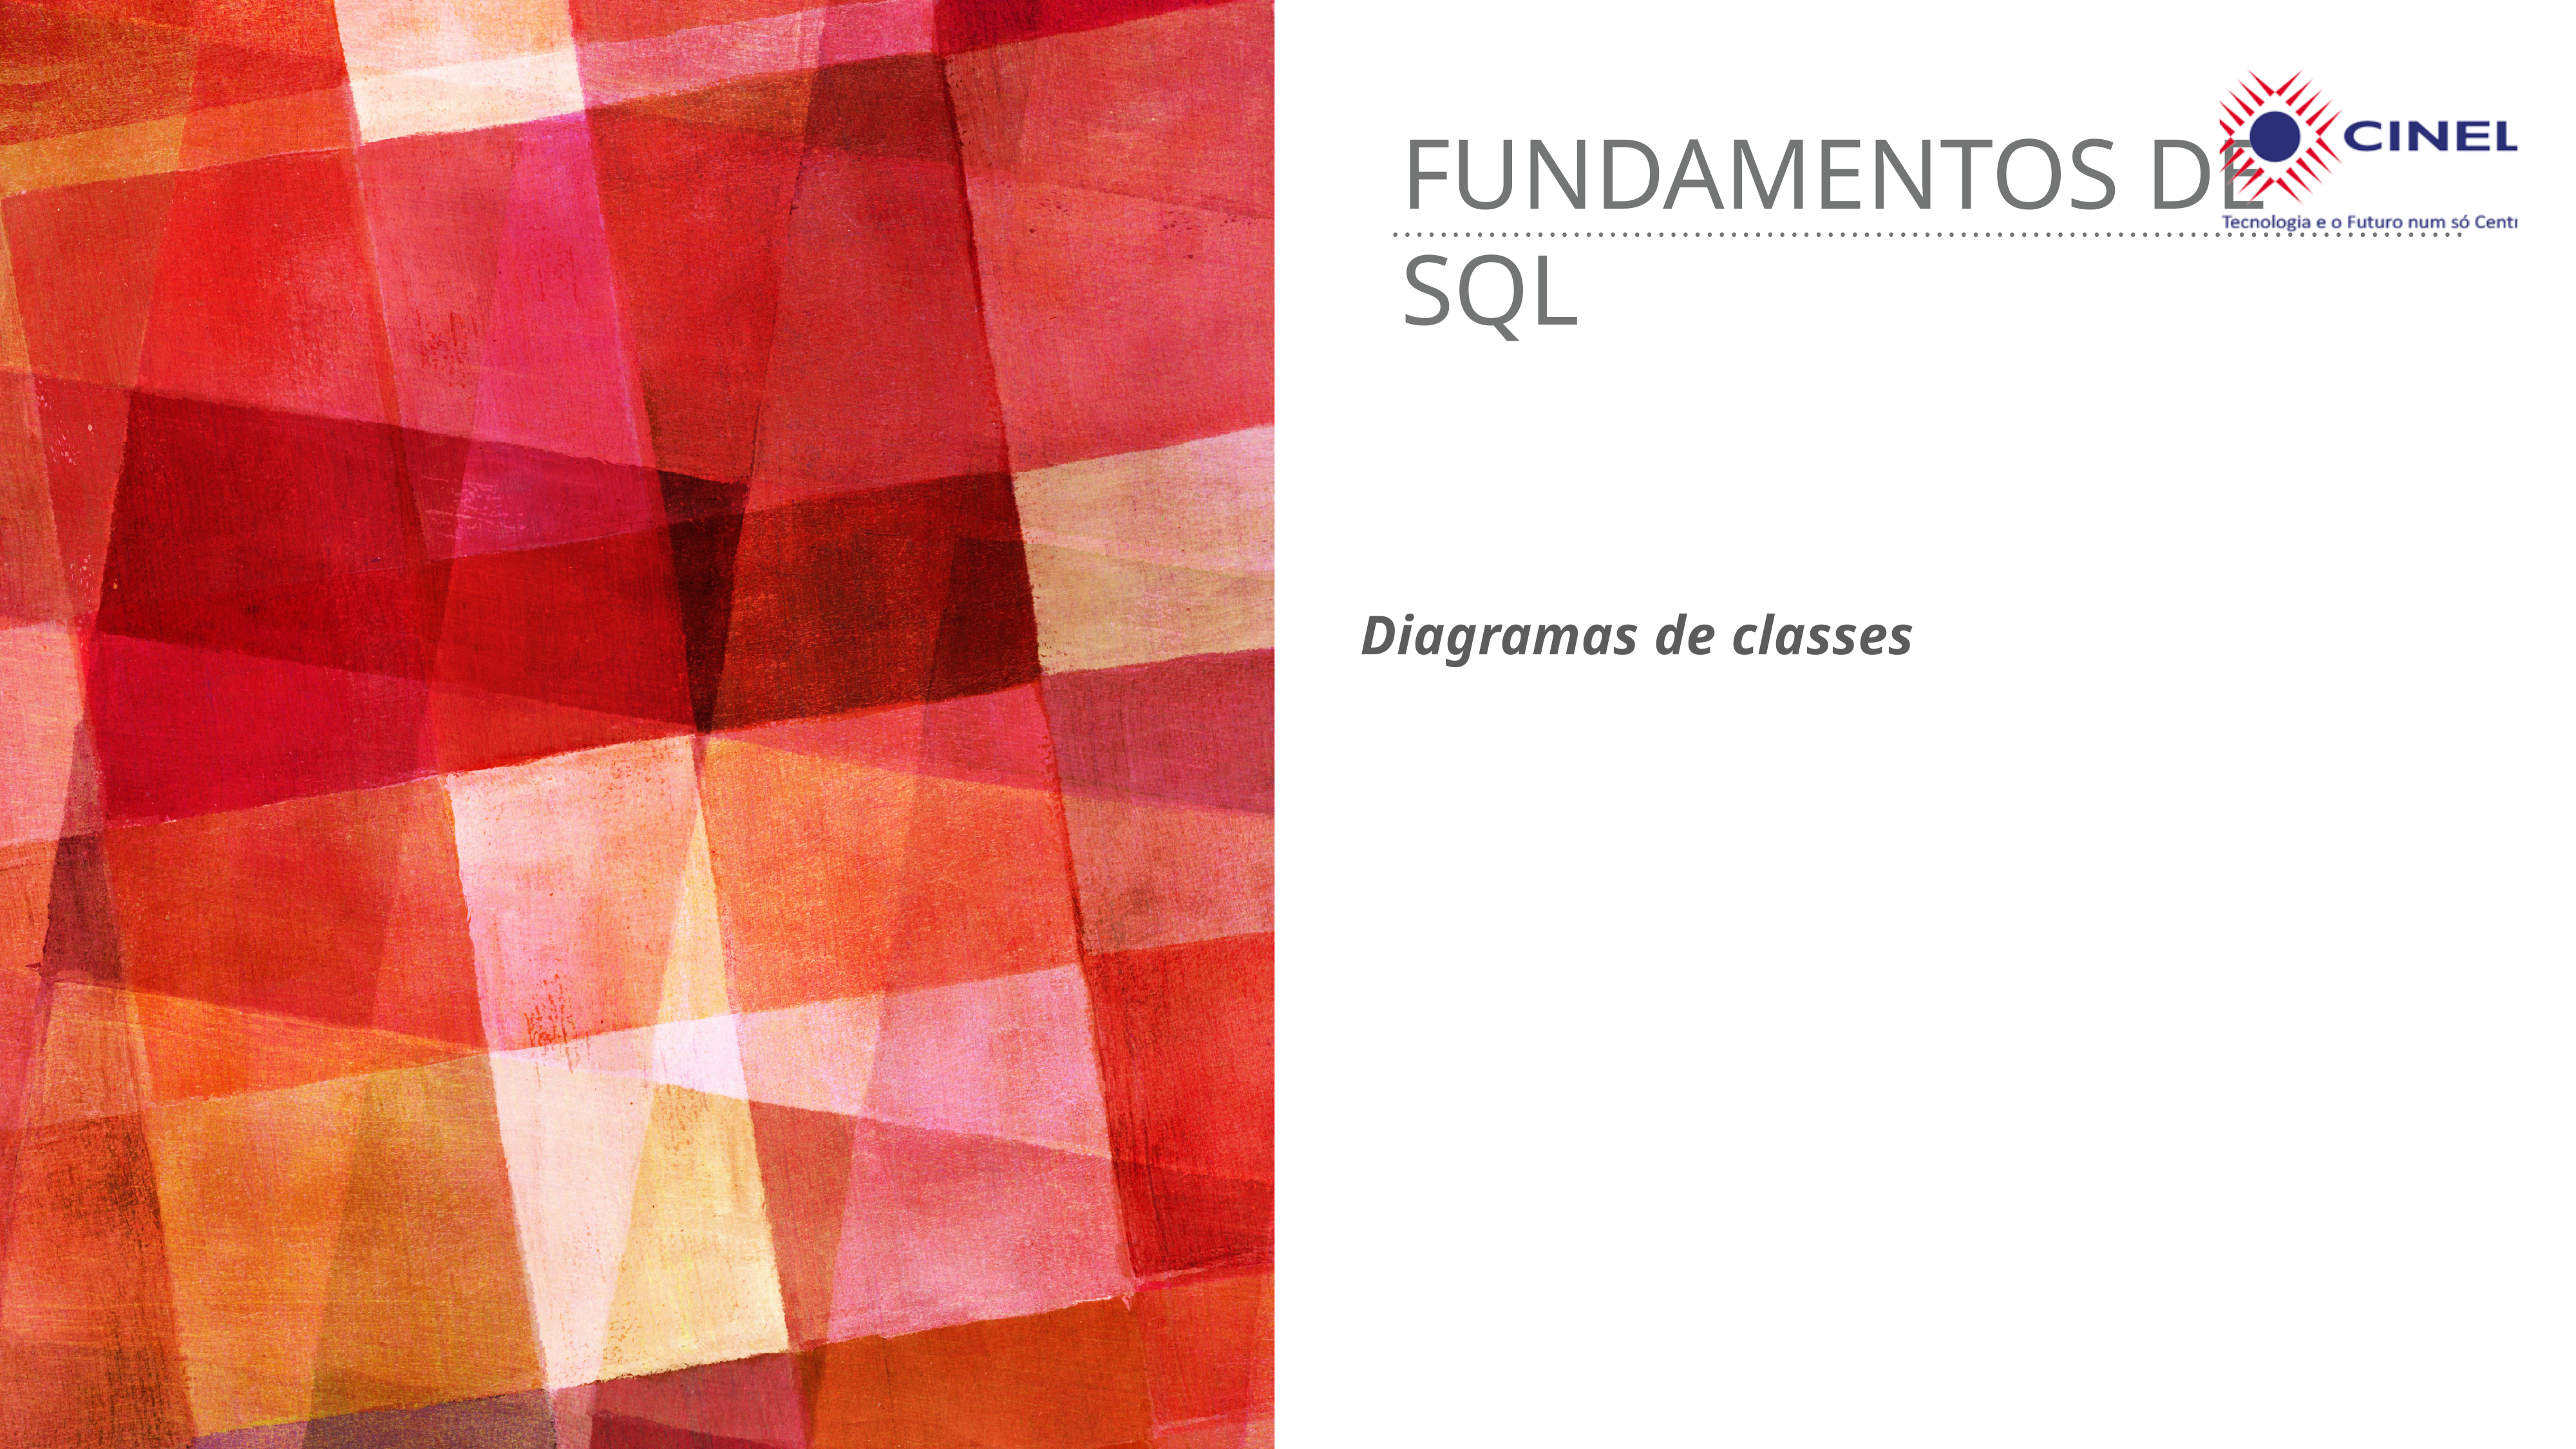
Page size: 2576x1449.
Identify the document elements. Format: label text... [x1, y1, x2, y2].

picture [2219, 66, 2518, 239]
text_box Diagramas de classes [1354, 595, 1920, 670]
title Fundamentos de sql [1395, 107, 2219, 215]
picture [0, 0, 1275, 1449]
